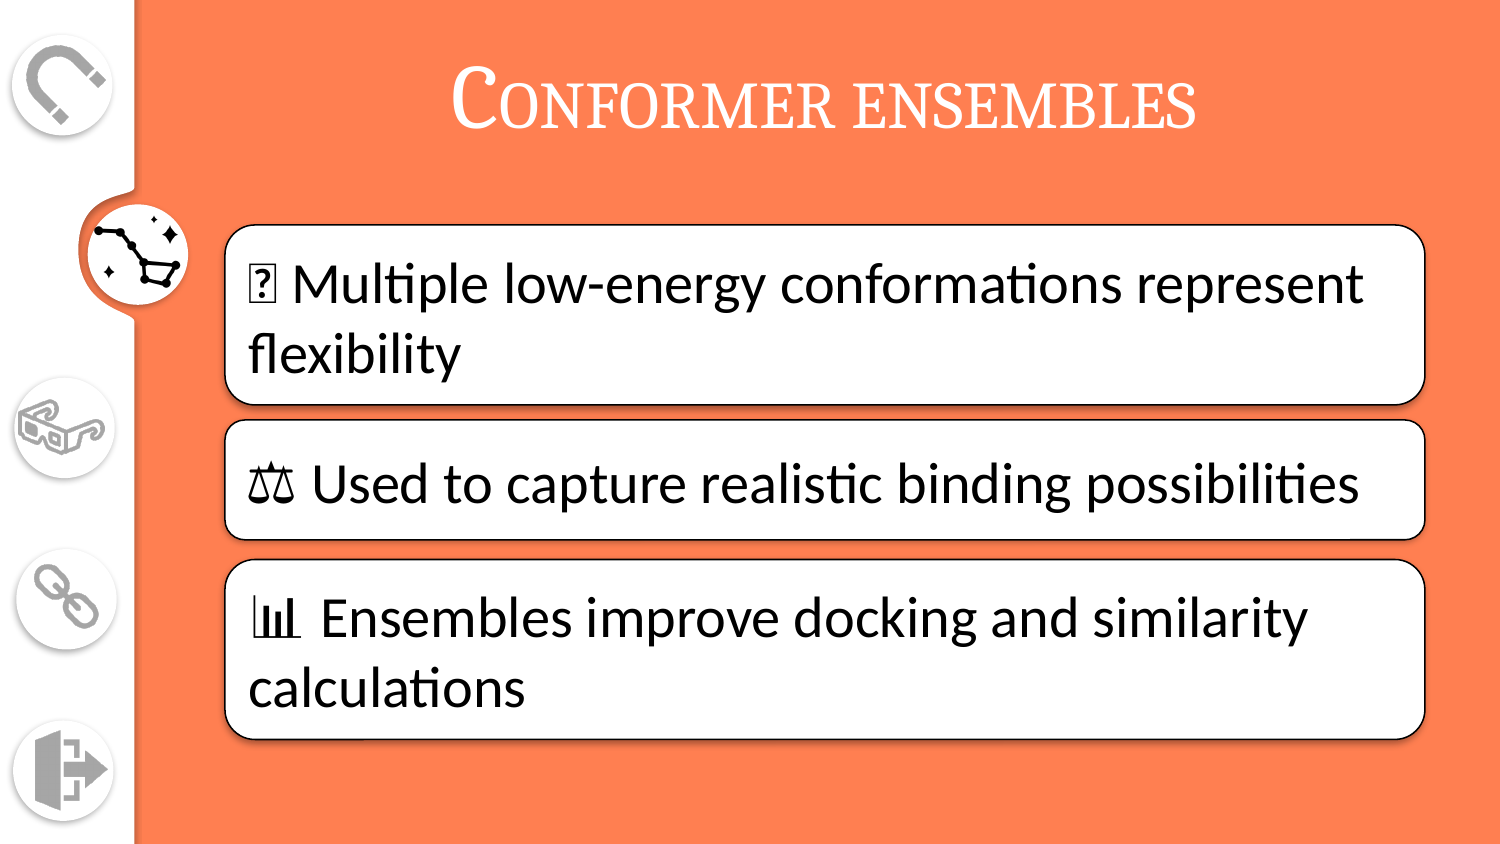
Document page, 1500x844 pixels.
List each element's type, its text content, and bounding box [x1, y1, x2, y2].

text_box CONFORMER ENSEMBLES [437, 29, 1213, 155]
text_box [14, 377, 115, 479]
text_box 🔄 Multiple low-energy conformations represent flexibility [224, 224, 1426, 406]
text_box 📊 Ensembles improve docking and similarity calculations [224, 558, 1426, 741]
text_box ⚖️ Used to capture realistic binding possibilities [224, 419, 1426, 541]
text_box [16, 548, 117, 650]
text_box [0, 0, 136, 844]
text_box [11, 34, 113, 136]
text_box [87, 204, 189, 305]
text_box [12, 720, 116, 822]
